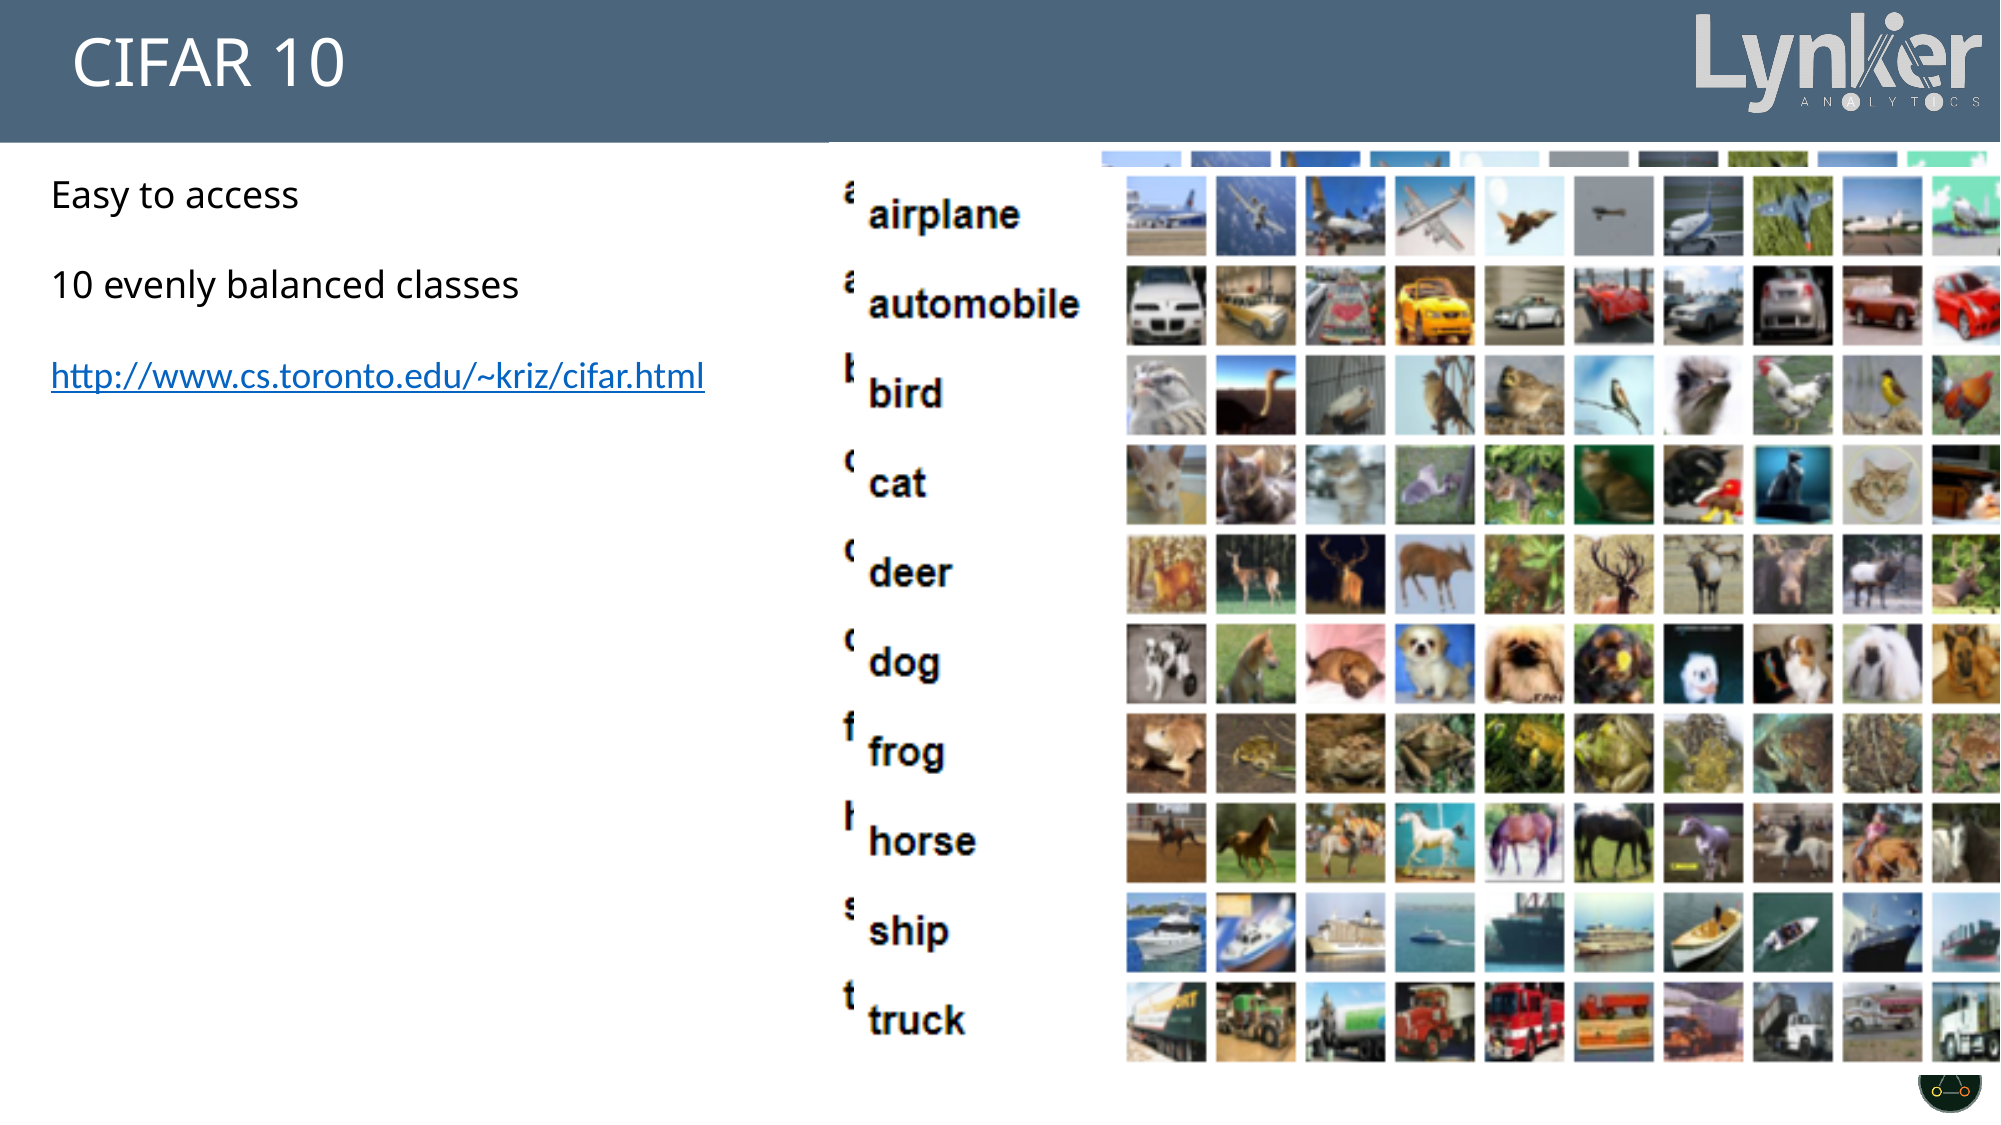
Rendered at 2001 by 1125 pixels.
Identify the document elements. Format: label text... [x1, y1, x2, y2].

text_box [0, 0, 2000, 143]
picture [829, 142, 2000, 1113]
text_box CIFAR 10 [56, 12, 1665, 107]
text_box Easy to access 10 evenly balanced classes http://www.cs.toronto.edu/~kriz/cifar.html [35, 163, 804, 404]
picture [1695, 12, 1982, 113]
